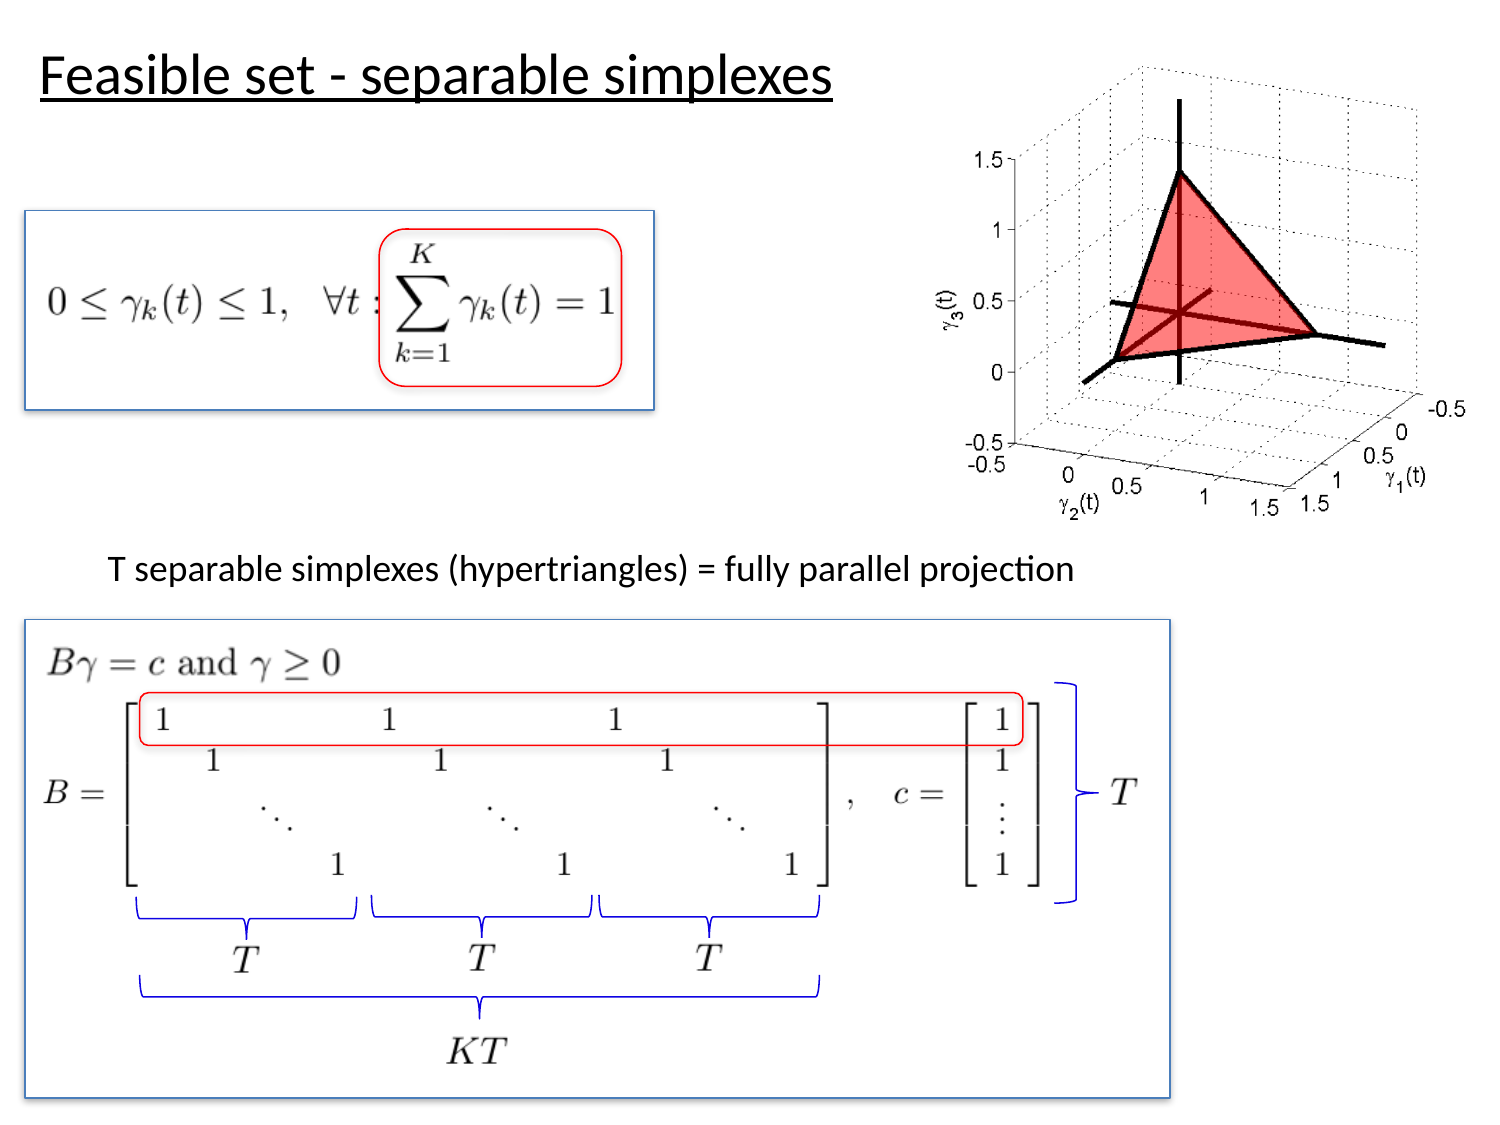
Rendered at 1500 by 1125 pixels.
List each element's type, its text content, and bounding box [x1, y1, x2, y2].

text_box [35, 682, 1143, 1076]
picture [933, 50, 1473, 524]
text_box [24, 619, 1171, 1099]
text_box [24, 210, 655, 411]
title Feasible set - separable simplexes [24, 24, 1375, 118]
picture [39, 242, 621, 370]
picture [45, 639, 345, 693]
text_box T separable simplexes (hypertriangles) = fully parallel projection [92, 536, 1091, 597]
text_box [383, 228, 619, 241]
text_box [385, 377, 617, 388]
